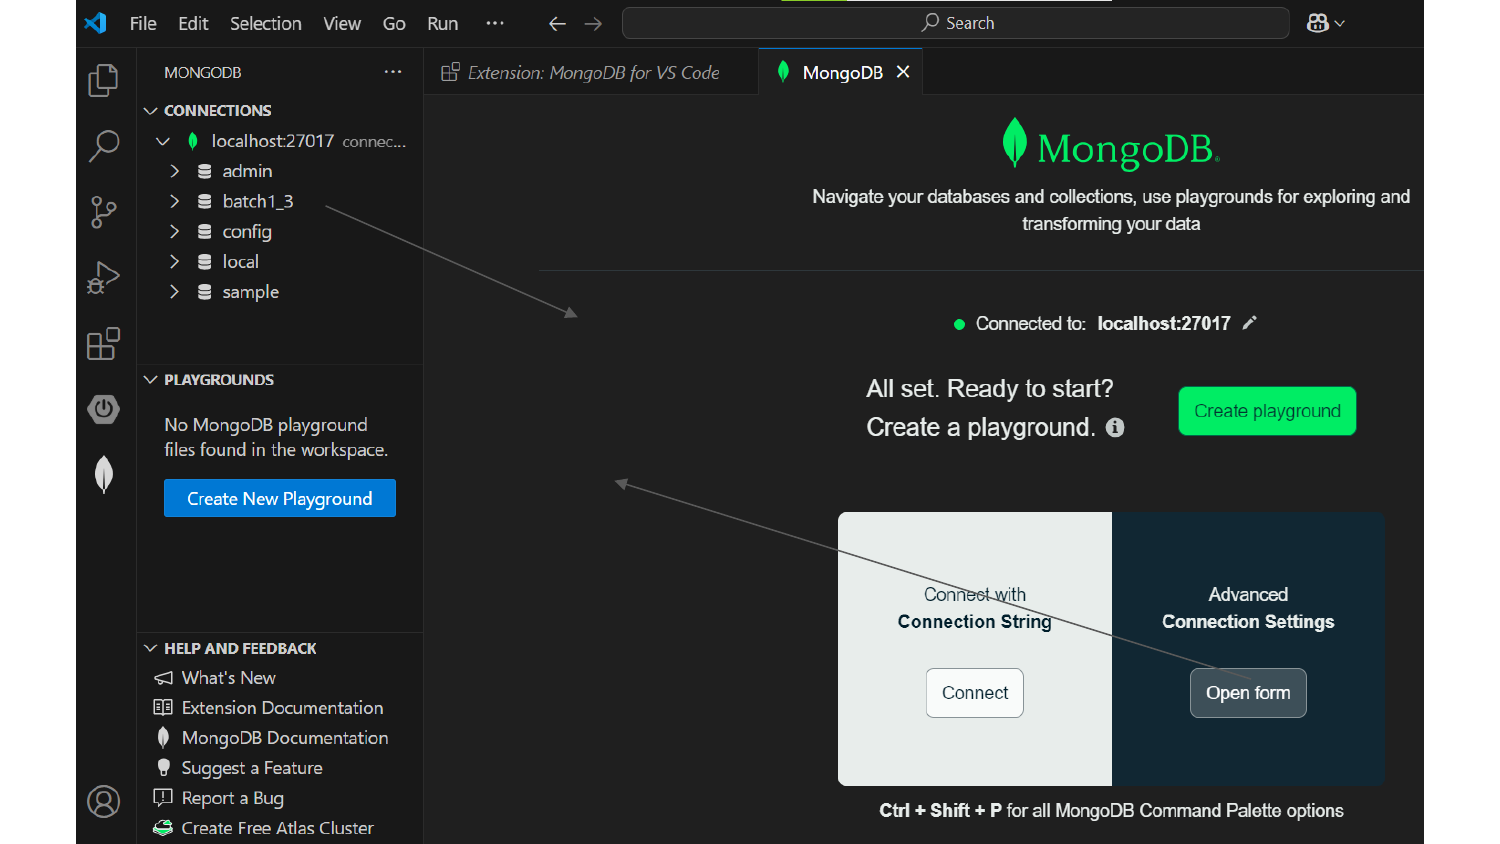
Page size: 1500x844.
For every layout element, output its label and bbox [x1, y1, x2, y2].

text_box [325, 205, 579, 318]
picture [76, 0, 1424, 844]
text_box [614, 480, 1252, 680]
